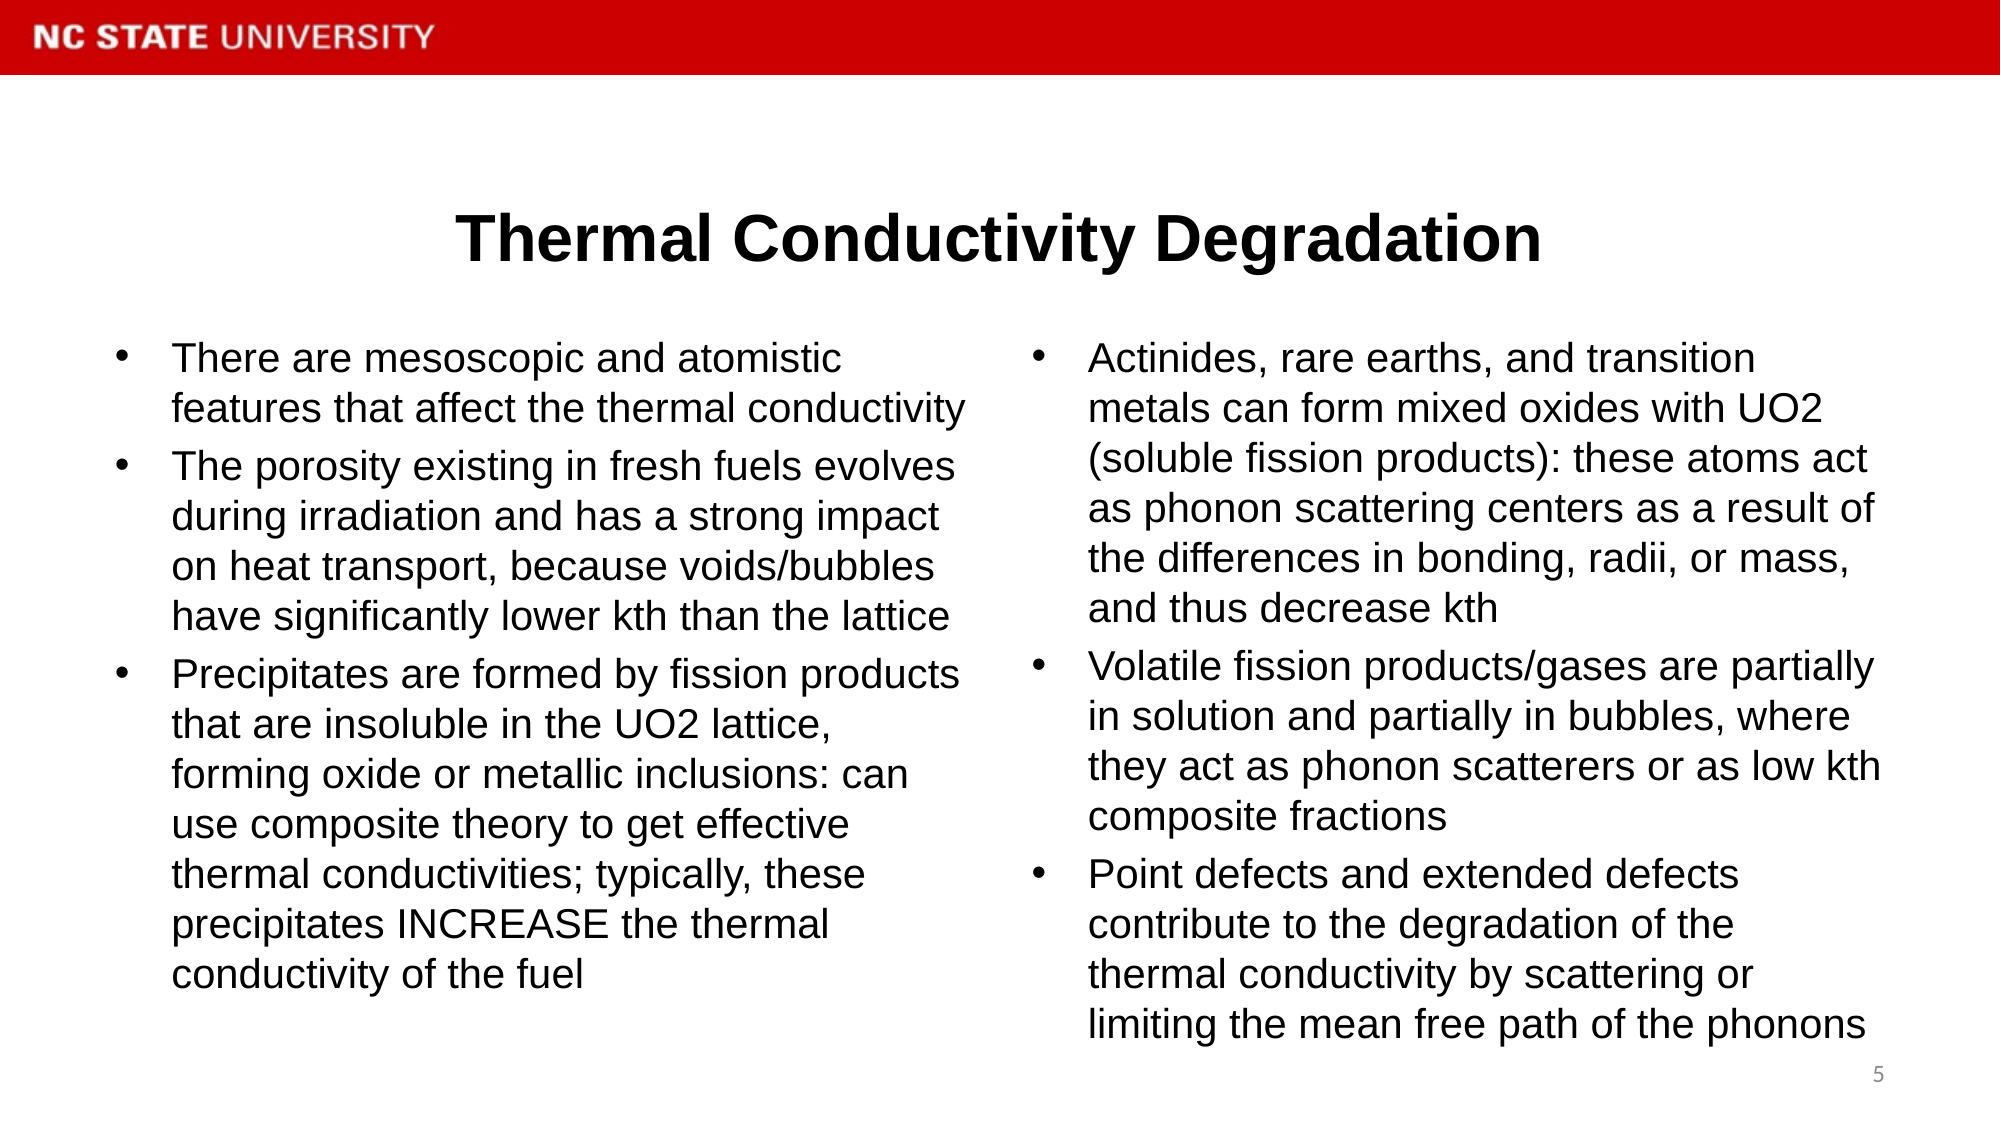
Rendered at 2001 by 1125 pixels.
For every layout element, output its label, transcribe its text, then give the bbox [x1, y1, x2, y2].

list There are mesoscopic and atomistic features that affect the thermal conductivity The porosity existing in fresh fuels evolves during irradiation and has a strong impact on heat transport, because voids/bubbles have significantly lower kth than the lattice Precipitates are formed by fission products that are insoluble in the UO2 lattice, forming oxide or metallic inclusions: can use composite theory to get effective thermal conductivities; typically, these precipitates INCREASE the thermal conductivity of the fuel [99, 322, 984, 1005]
title Thermal Conductivity Degradation [99, 147, 1900, 323]
slide_number 5 [1433, 1042, 1900, 1103]
picture [0, 0, 2000, 75]
list Actinides, rare earths, and transition metals can form mixed oxides with UO2 (soluble fission products): these atoms act as phonon scattering centers as a result of the differences in bonding, radii, or mass, and thus decrease kth Volatile fission products/gases are partially in solution and partially in bubbles, where they act as phonon scatterers or as low kth composite fractions Point defects and extended defects contribute to the degradation of the thermal conductivity by scattering or limiting the mean free path of the phonons [1016, 322, 1900, 1005]
